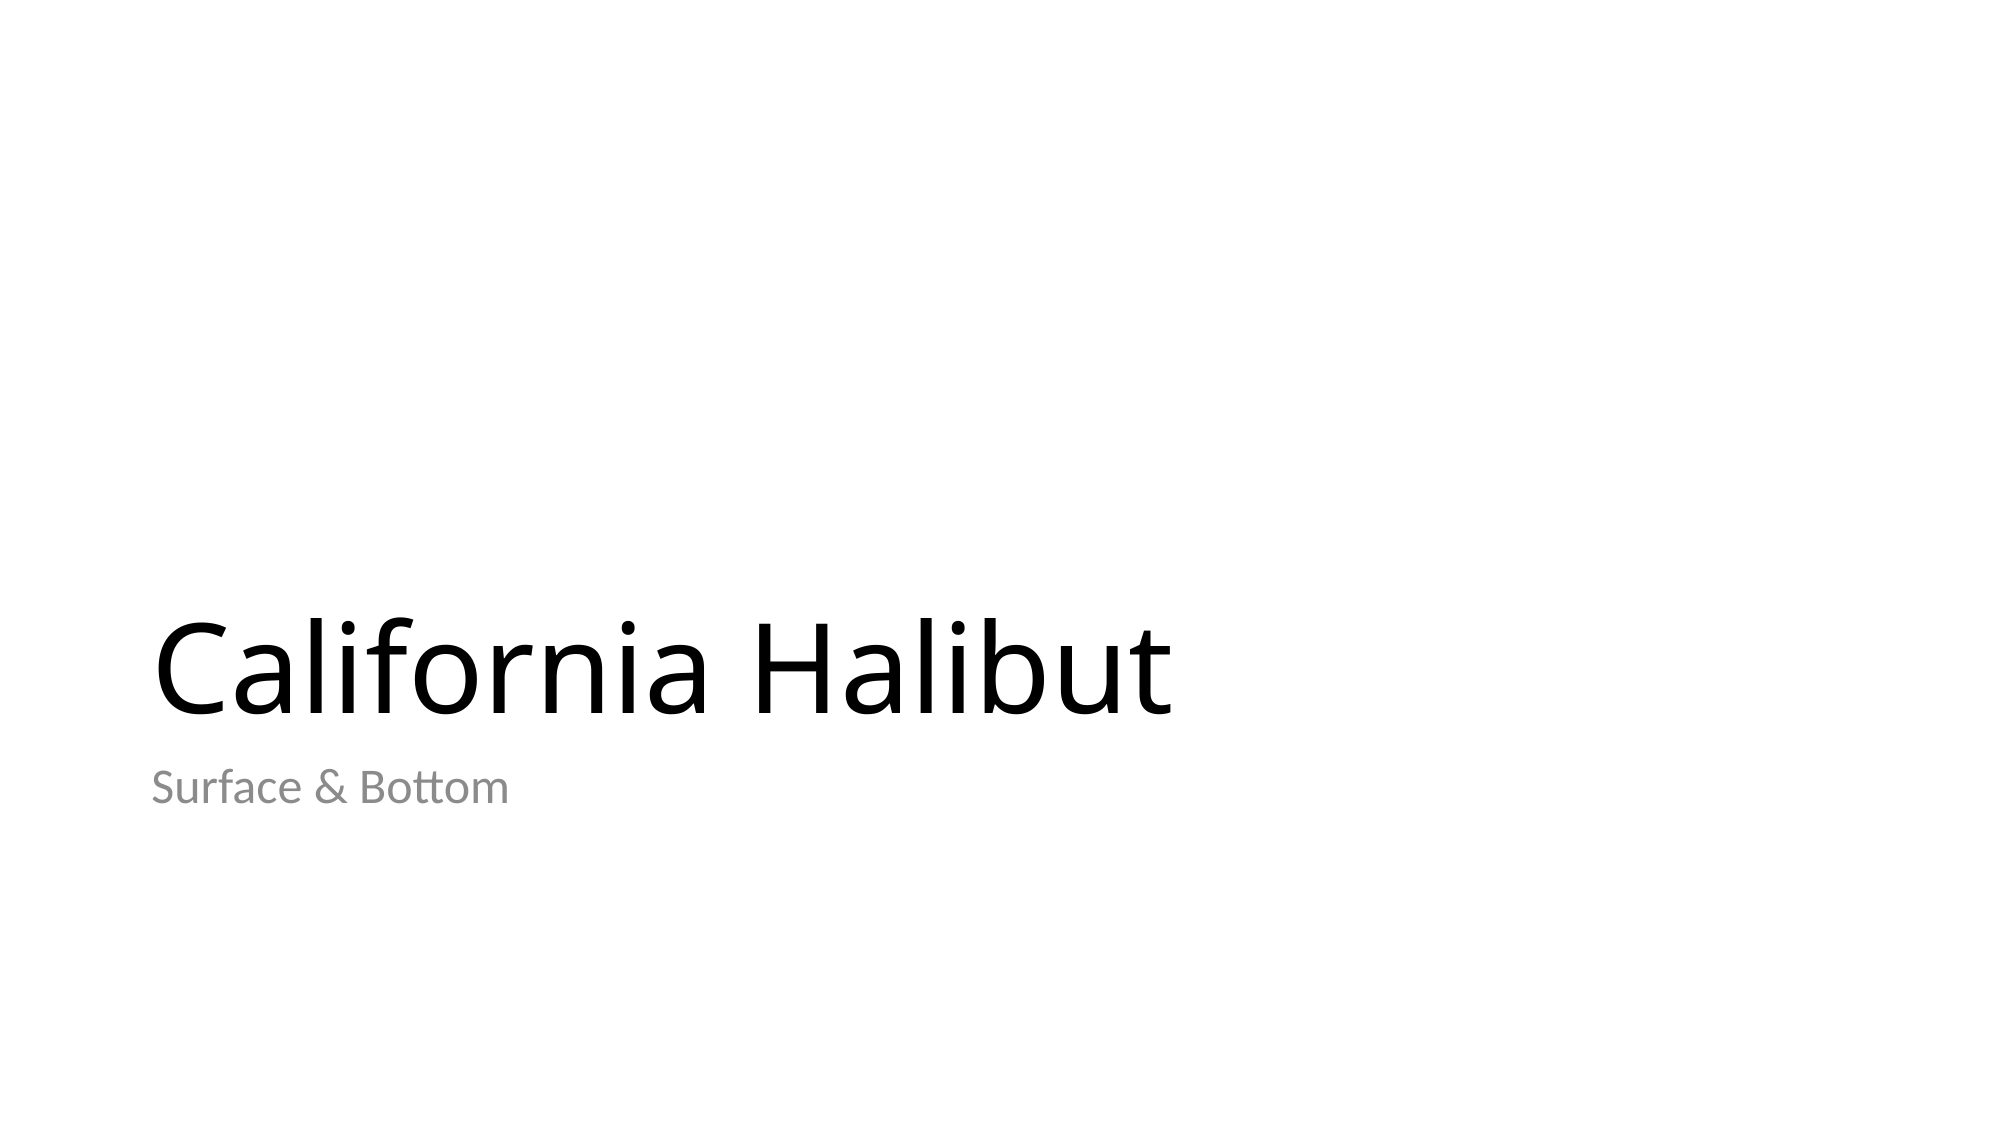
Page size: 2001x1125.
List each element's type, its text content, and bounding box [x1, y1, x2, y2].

list Surface & Bottom [136, 752, 1862, 999]
title California Halibut [136, 280, 1862, 749]
